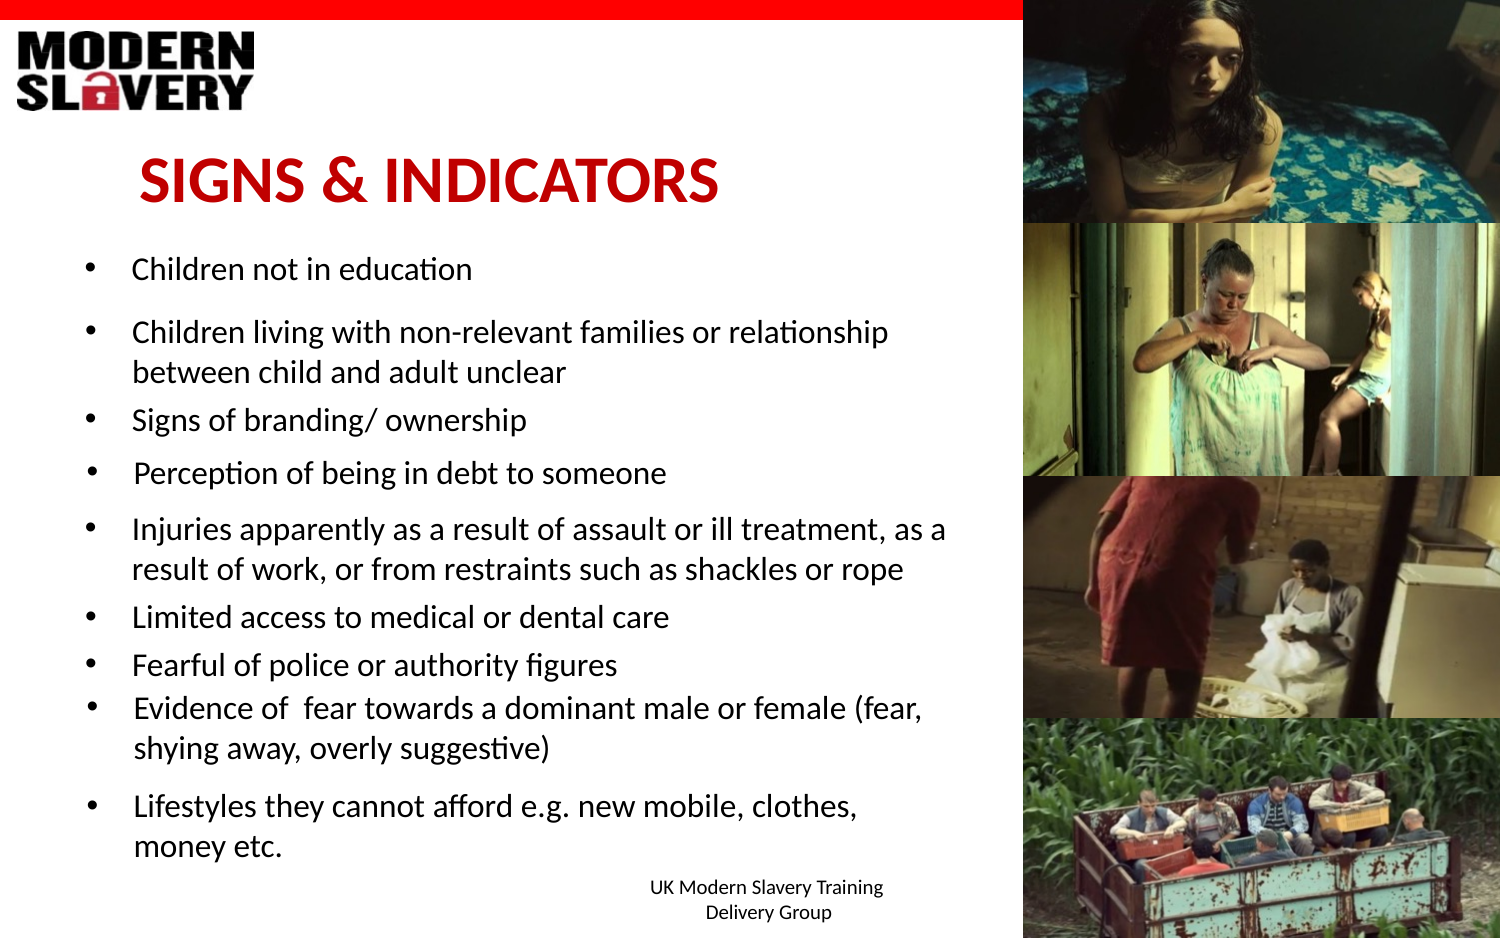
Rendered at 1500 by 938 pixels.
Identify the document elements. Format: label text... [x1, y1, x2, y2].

picture [17, 31, 254, 111]
text_box Evidence of fear towards a dominant male or female (fear, shying away, overly suggestive) [71, 678, 970, 774]
text_box Injuries apparently as a result of assault or ill treatment, as a result of work, or from restraints such as shackles or rope [70, 499, 1006, 588]
text_box Signs of branding/ ownership [70, 390, 821, 446]
text_box SIGNS & INDICATORS [124, 128, 952, 224]
text_box UK Modern Slavery Training Delivery Group [394, 865, 1018, 931]
text_box Children living with non-relevant families or relationship between child and adult unclear [70, 302, 1018, 398]
picture [1023, 0, 1500, 938]
text_box Limited access to medical or dental care [70, 588, 1006, 643]
text_box Fearful of police or authority figures [70, 635, 779, 691]
text_box Perception of being in debt to someone [71, 443, 941, 499]
text_box Lifestyles they cannot afford e.g. new mobile, clothes, money etc. [71, 777, 888, 872]
text_box Children not in education [69, 239, 1018, 295]
